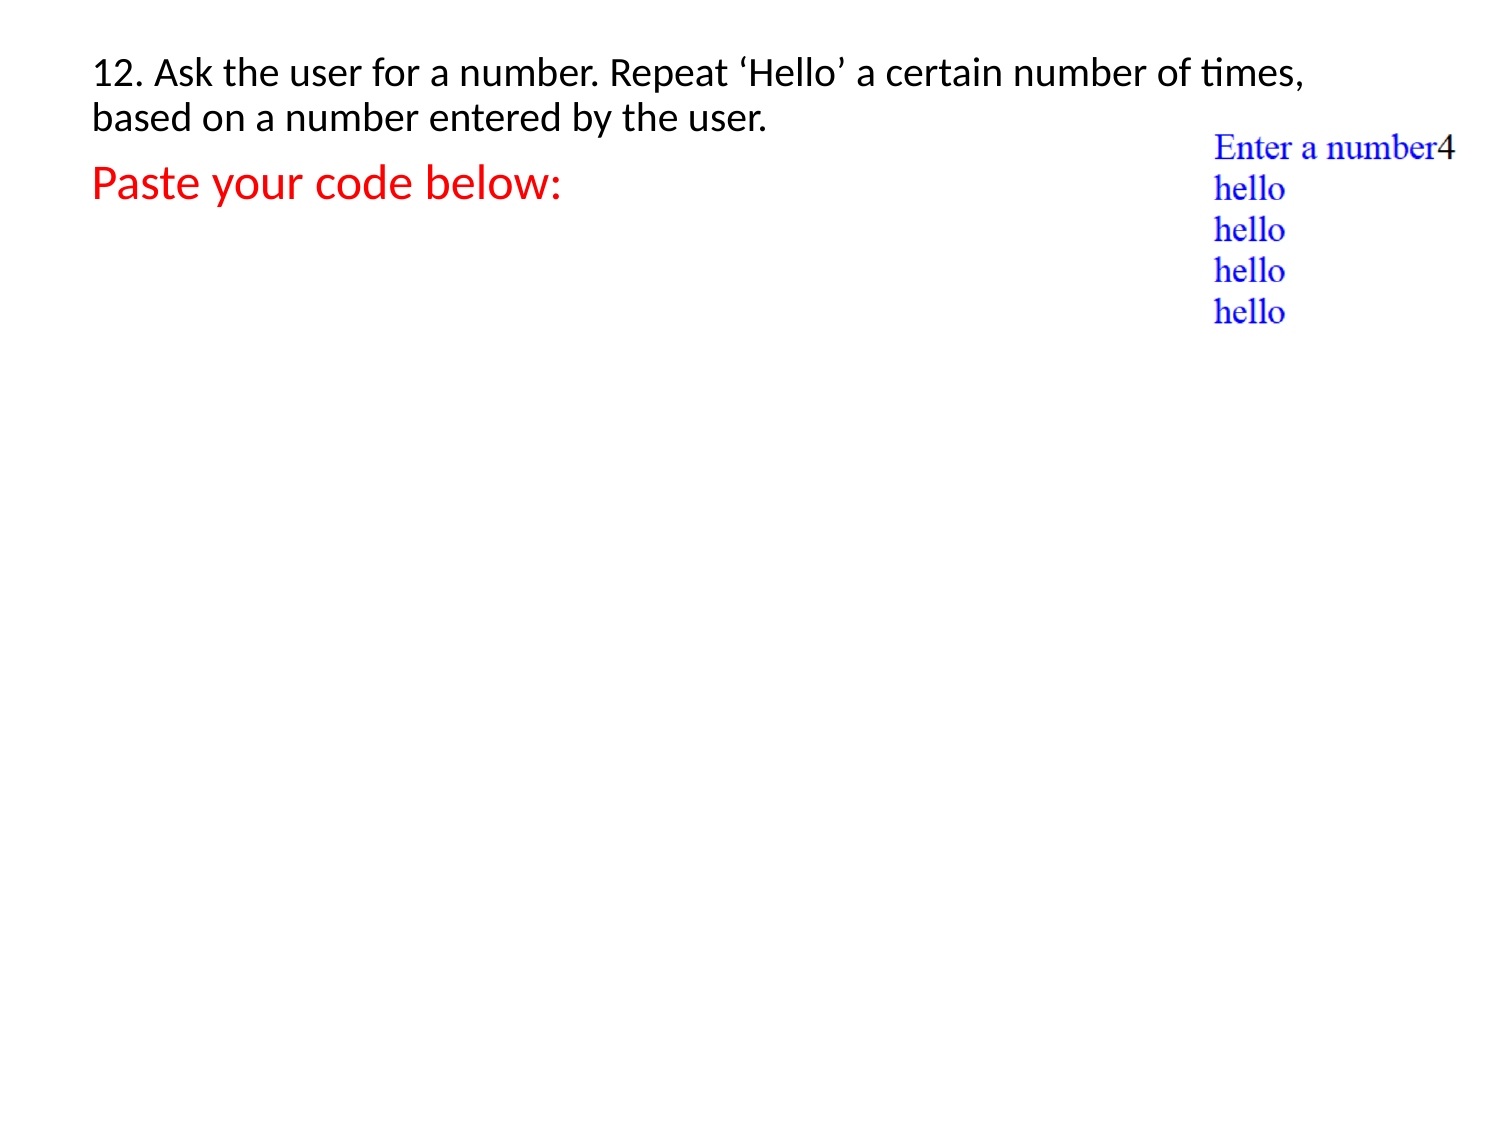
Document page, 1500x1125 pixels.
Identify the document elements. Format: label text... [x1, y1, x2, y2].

picture [1210, 125, 1462, 330]
list 12. Ask the user for a number. Repeat ‘Hello’ a certain number of times, based on a number entered by the user. Paste your code below: [76, 42, 1427, 786]
